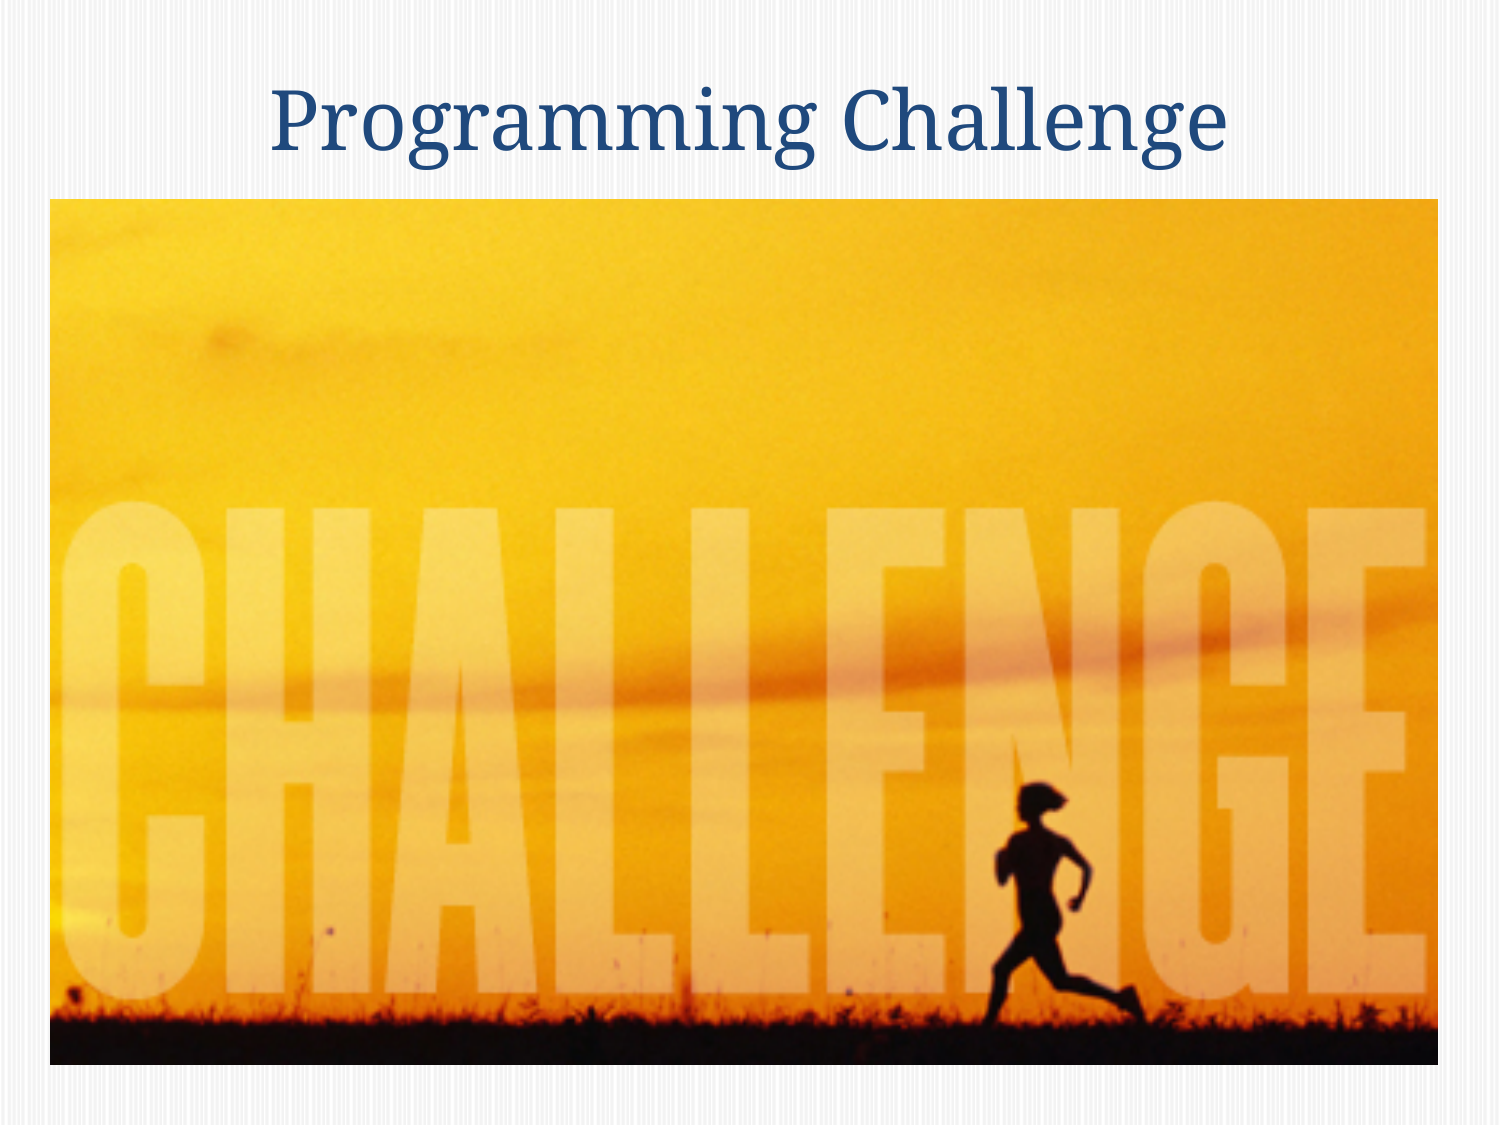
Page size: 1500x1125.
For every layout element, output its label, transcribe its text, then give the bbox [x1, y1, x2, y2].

picture [49, 199, 1438, 1065]
title Programming Challenge [0, 37, 1500, 175]
